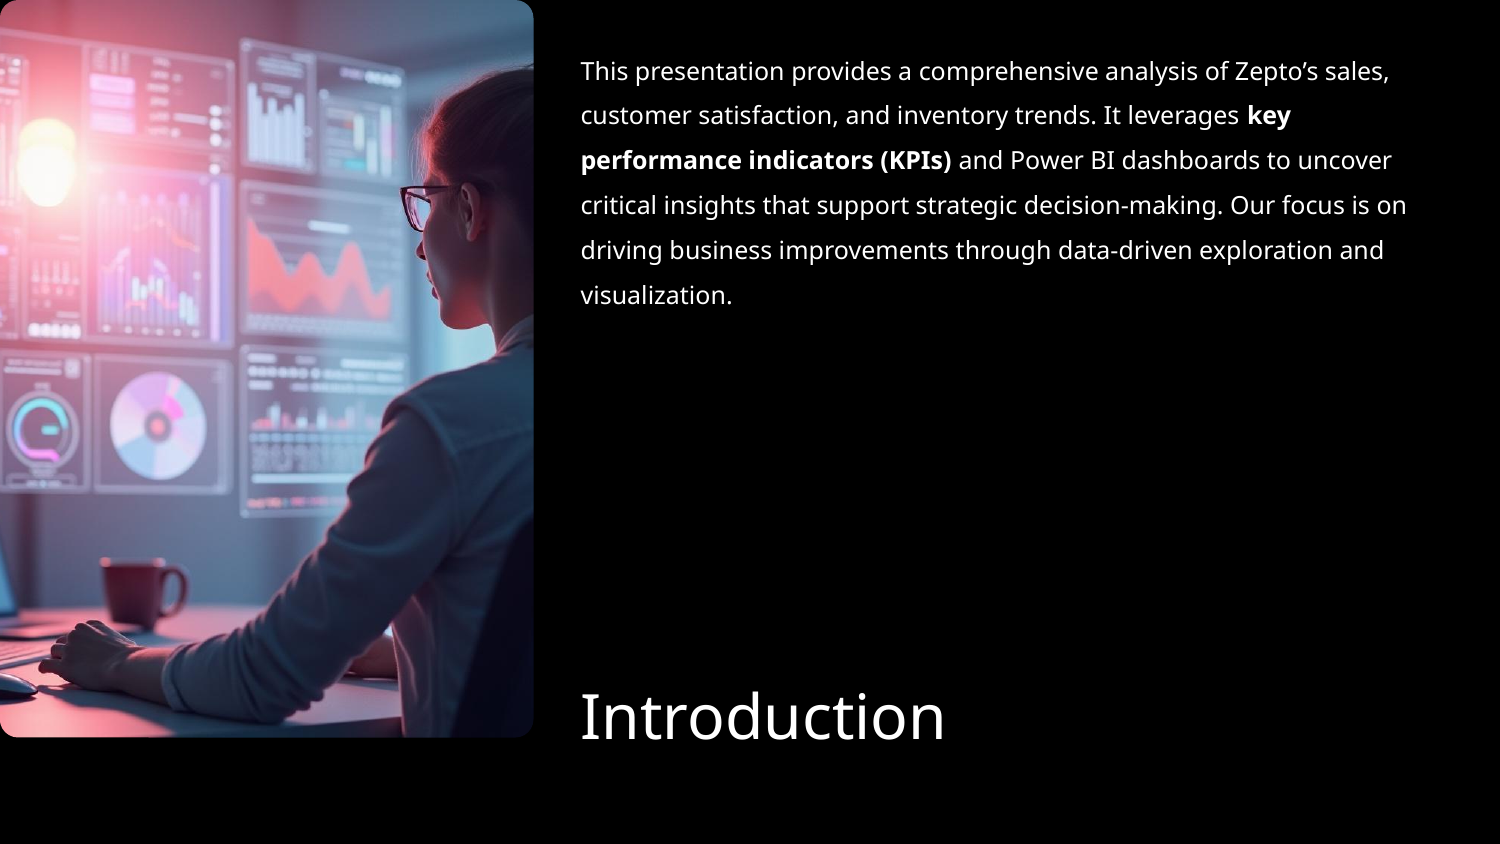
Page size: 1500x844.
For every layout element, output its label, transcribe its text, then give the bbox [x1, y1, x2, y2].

text_box [0, 0, 534, 738]
subtitle This presentation provides a comprehensive analysis of Zepto’s sales, customer satisfaction, and inventory trends. It leverages key performance indicators (KPIs) and Power BI dashboards to uncover critical insights that support strategic decision-making. Our focus is on driving business improvements through data-driven exploration and visualization. [565, 24, 1463, 502]
title Introduction [565, 521, 1463, 768]
